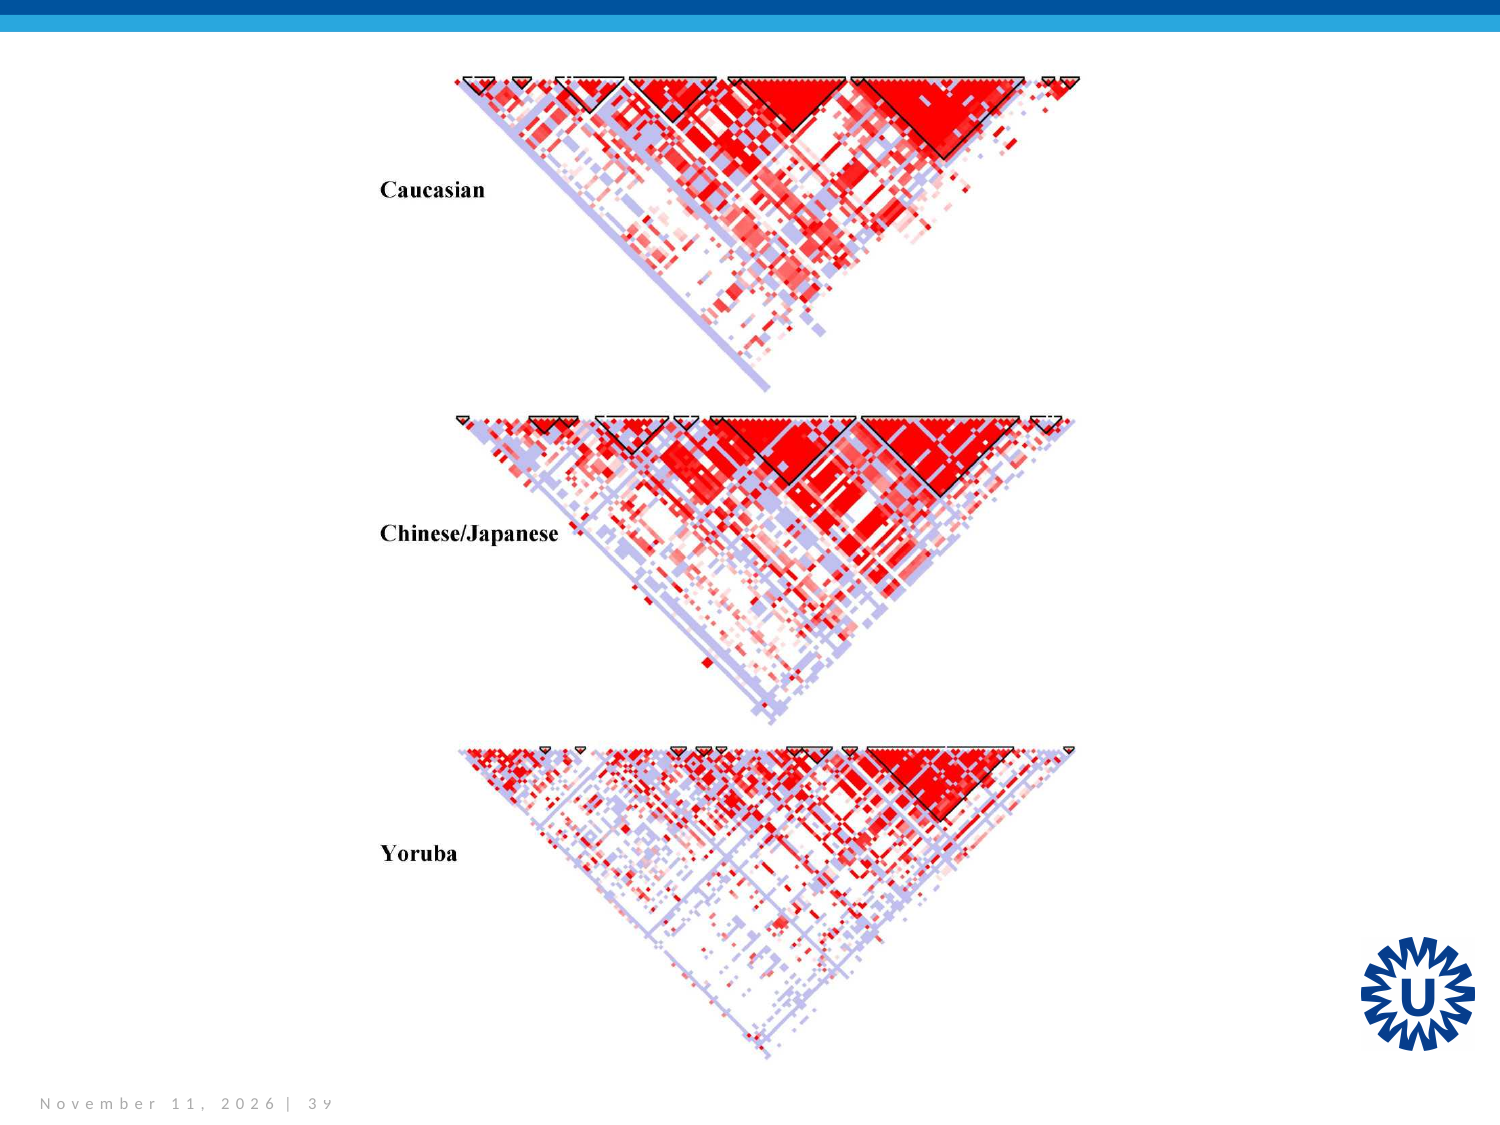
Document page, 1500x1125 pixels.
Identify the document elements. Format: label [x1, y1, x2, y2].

picture [318, 37, 1130, 1101]
slide_number [24, 1087, 409, 1118]
picture [0, 0, 1500, 33]
picture [1361, 937, 1475, 1051]
